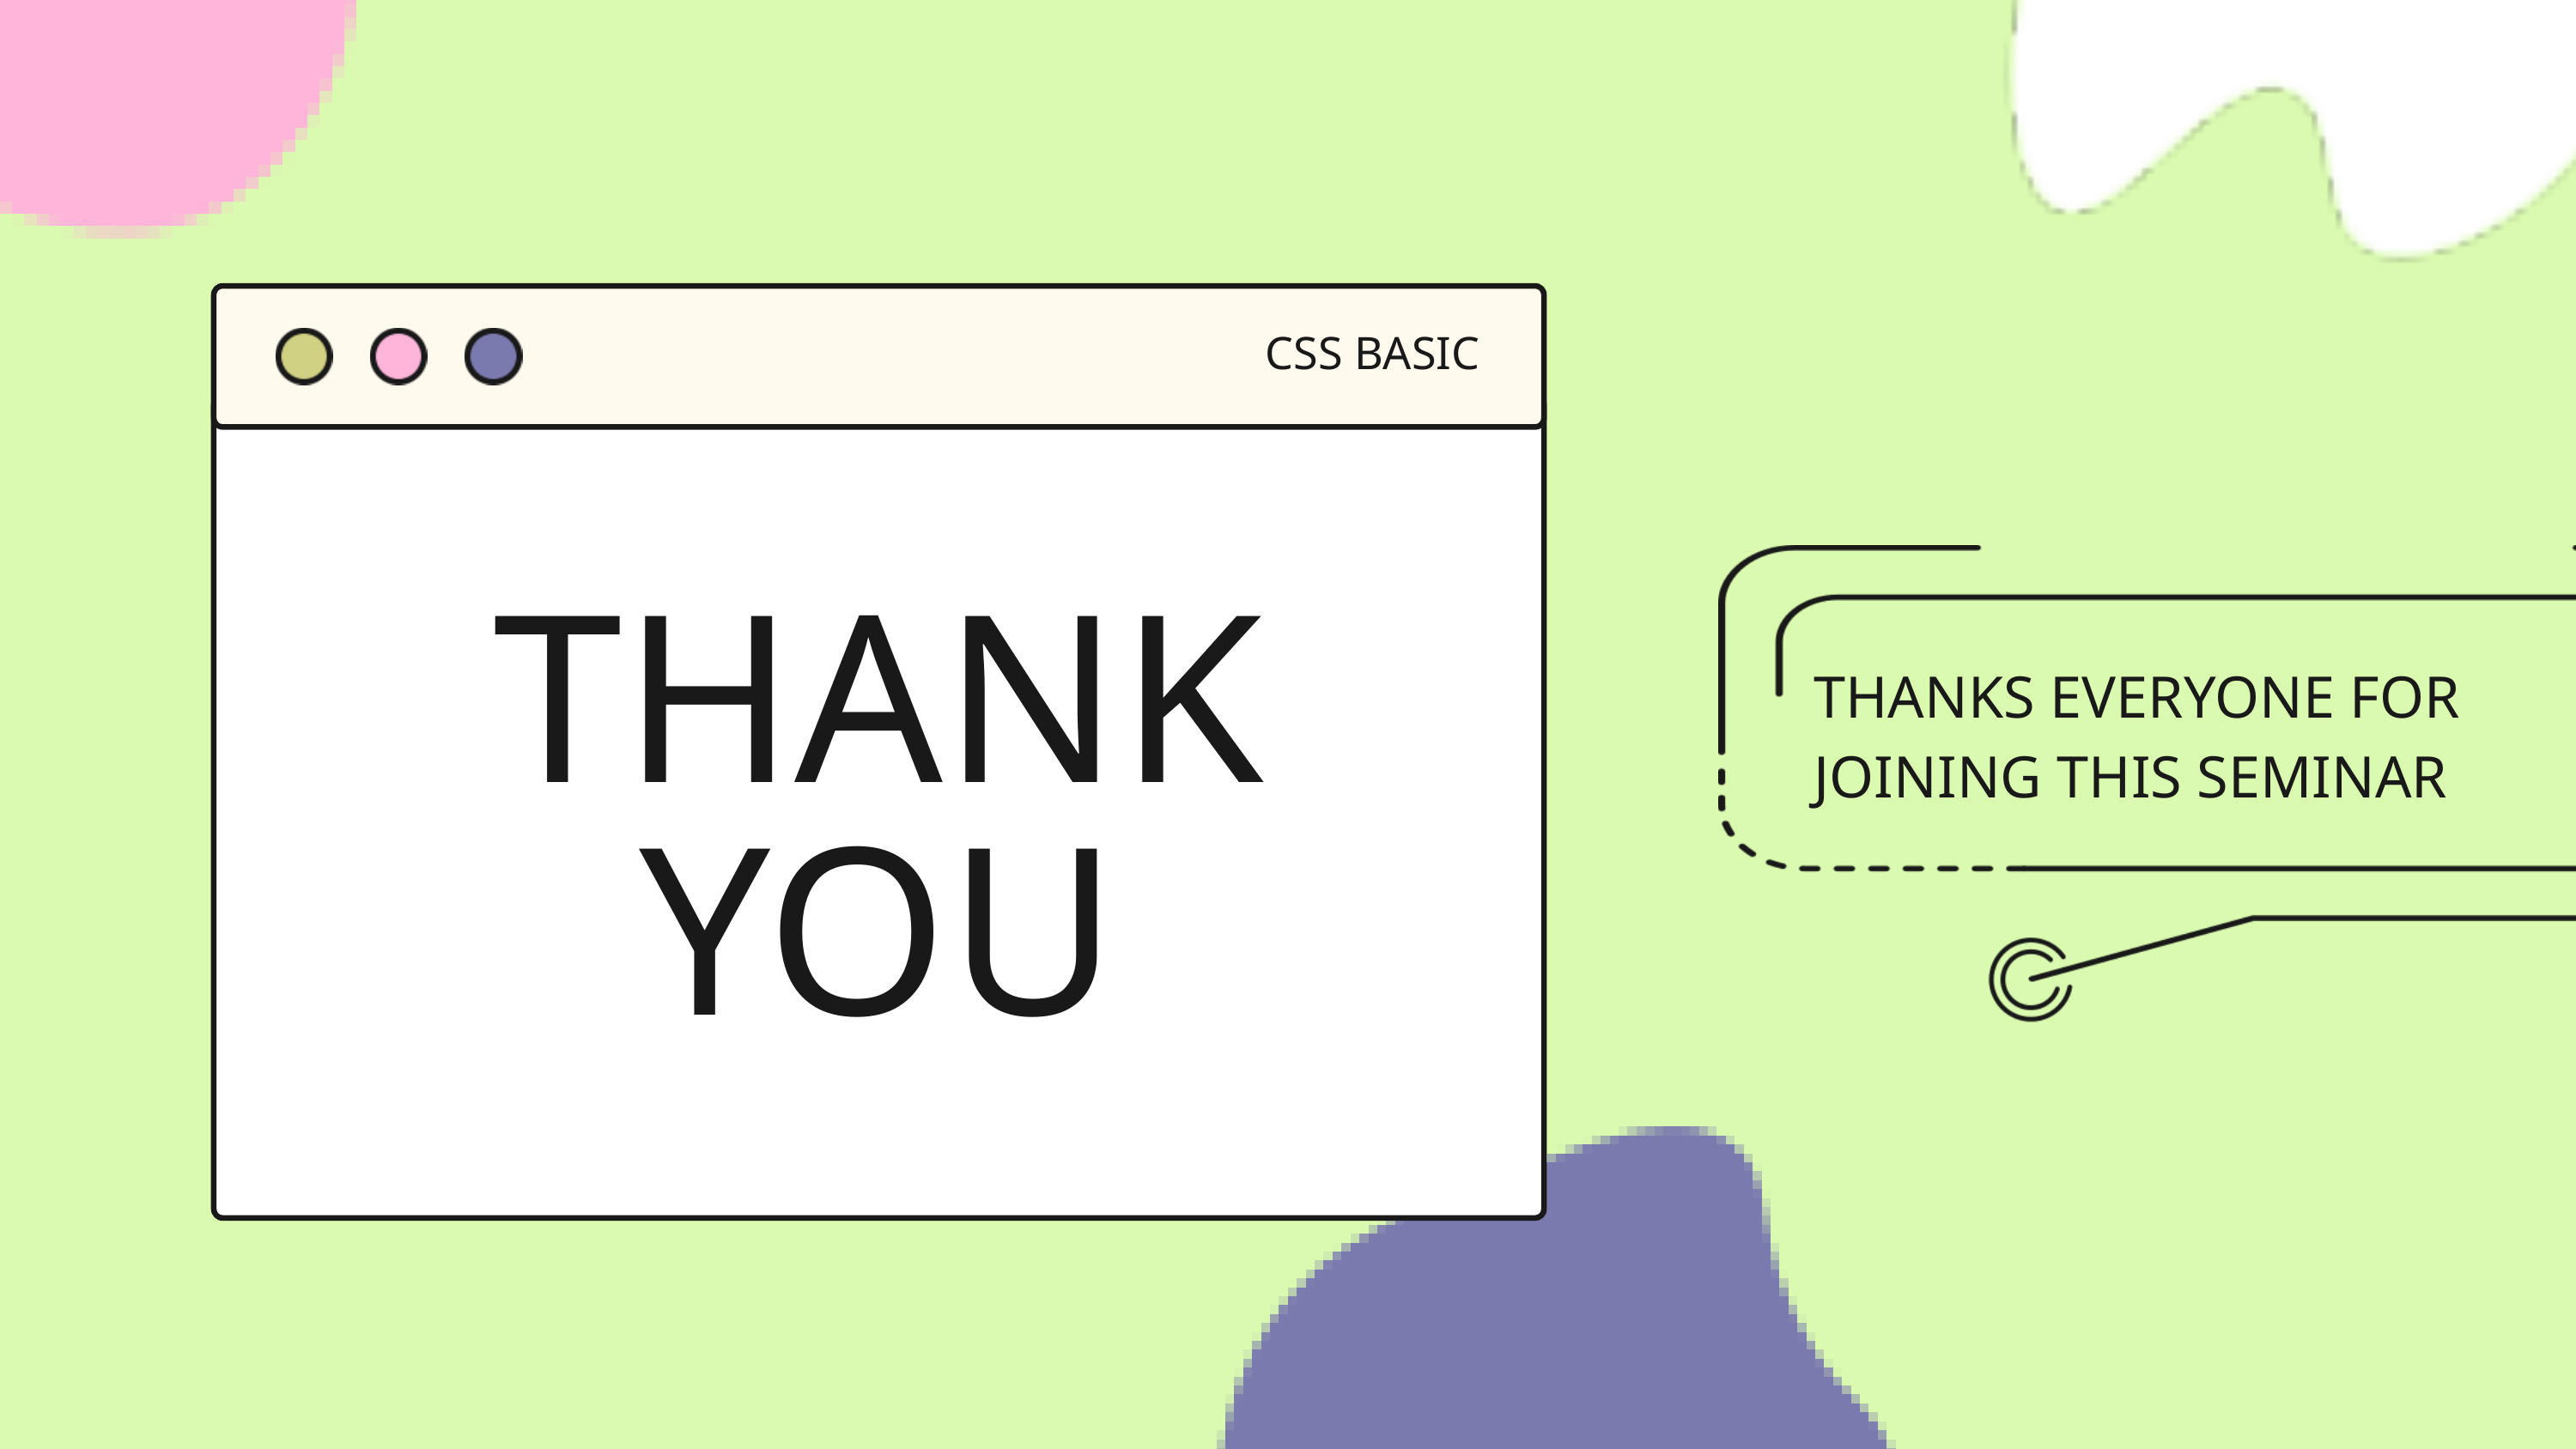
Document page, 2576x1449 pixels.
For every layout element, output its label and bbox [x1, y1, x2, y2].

picture [370, 328, 428, 386]
picture [1717, 544, 2576, 1023]
text_box [210, 282, 1547, 430]
picture [1994, 0, 2576, 333]
picture [1171, 1109, 1914, 1449]
picture [275, 328, 333, 386]
text_box [210, 440, 1547, 1222]
picture [465, 328, 523, 386]
picture [0, 0, 394, 264]
